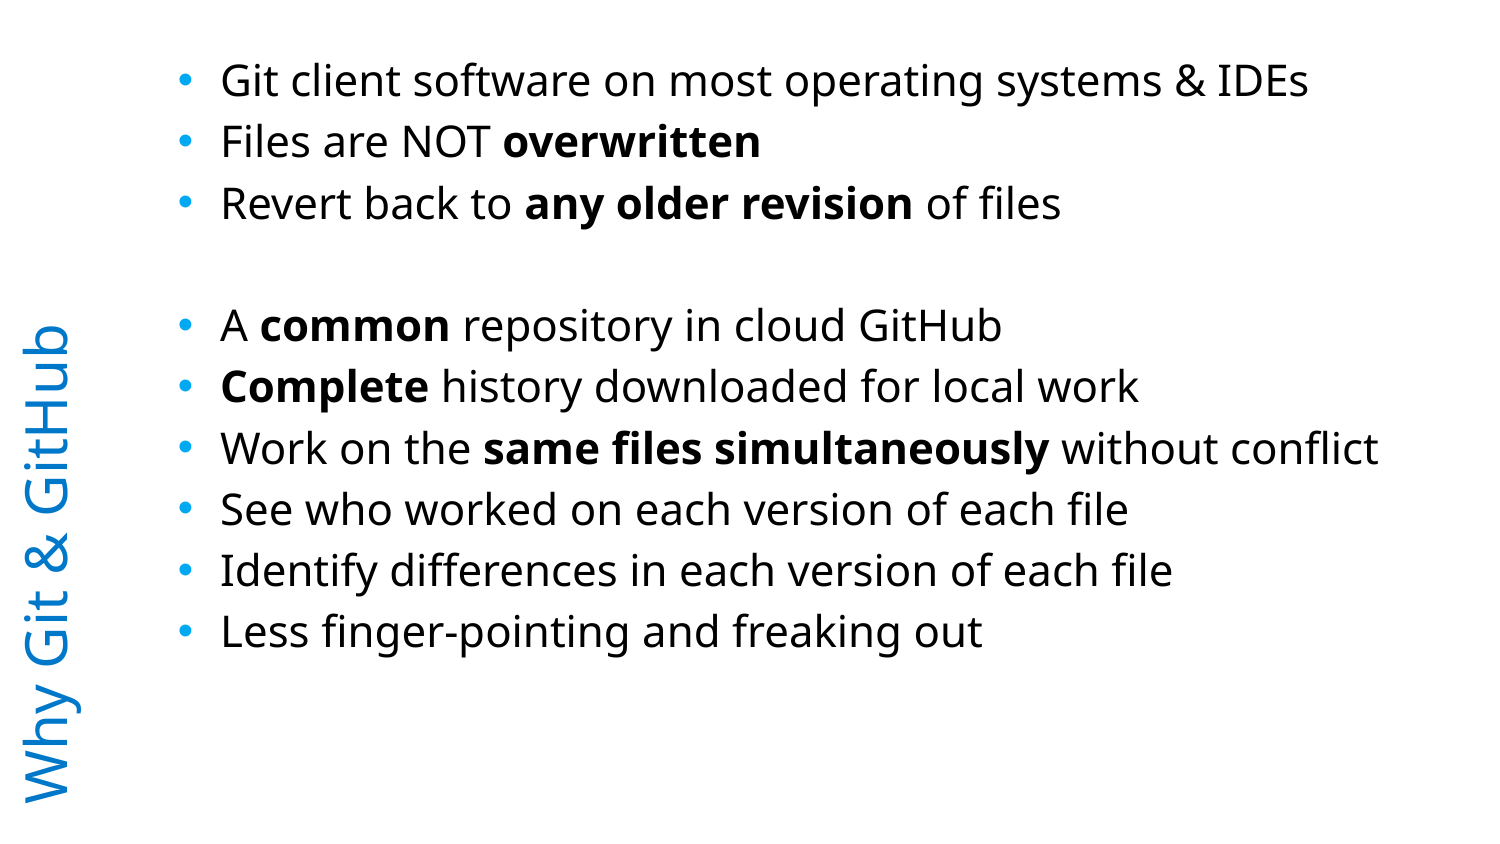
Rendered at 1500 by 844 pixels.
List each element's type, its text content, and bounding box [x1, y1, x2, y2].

title Why Git & GitHub [8, 27, 85, 805]
list Git client software on most operating systems & IDEs Files are NOT overwritten Revert back to any older revision of files A common repository in cloud GitHub Complete history downloaded for local work Work on the same files simultaneously without conflict See who worked on each version of each file Identify differences in each version of each file Less finger-pointing and freaking out [177, 52, 1455, 783]
